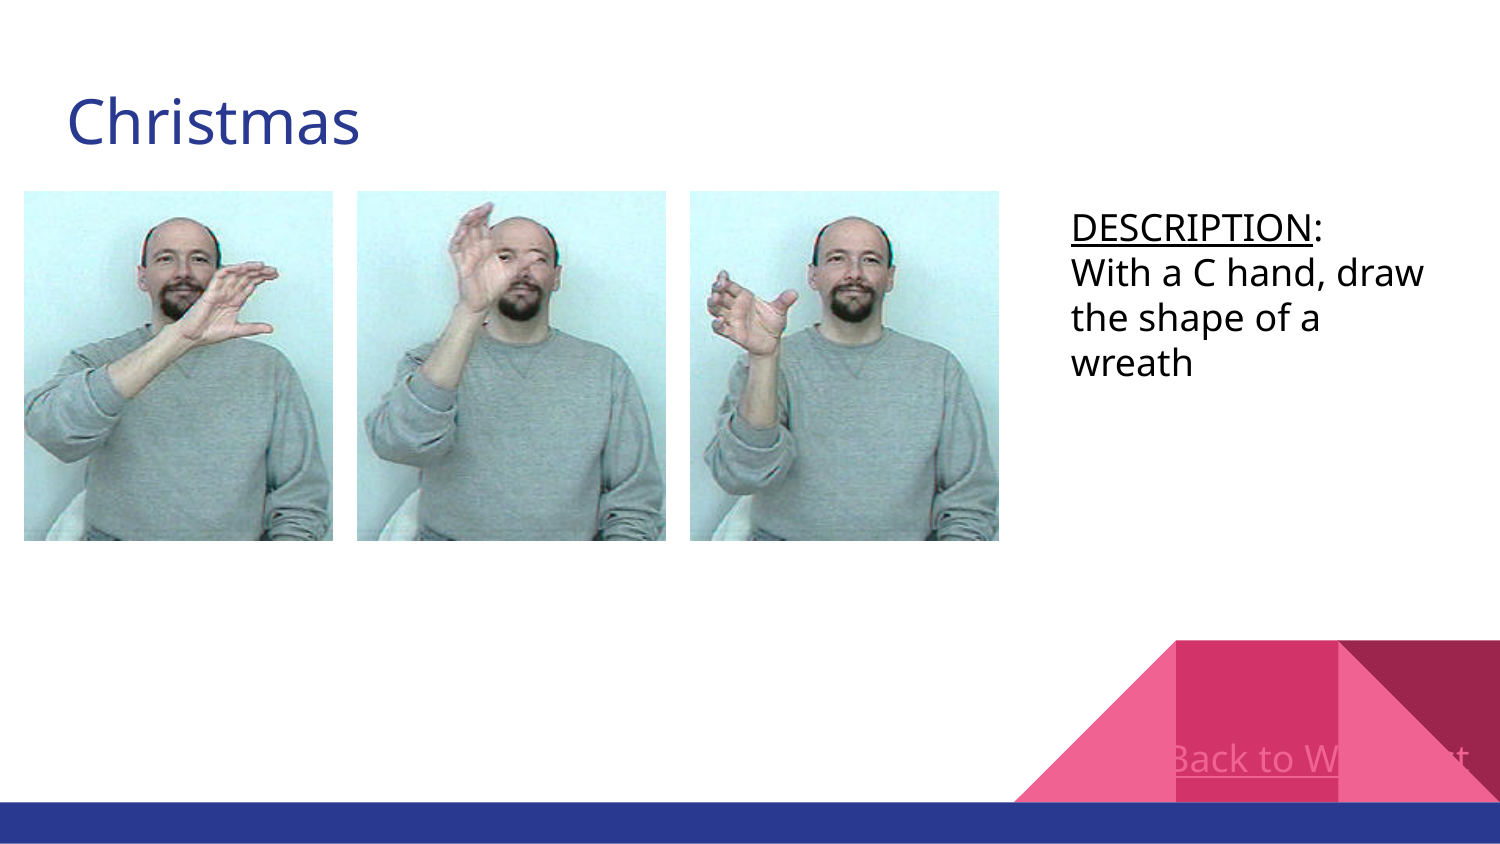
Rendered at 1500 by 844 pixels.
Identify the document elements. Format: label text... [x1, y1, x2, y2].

picture [690, 191, 999, 541]
picture [357, 191, 666, 541]
title Christmas [51, 67, 1449, 167]
picture [24, 191, 333, 541]
list Back to Word List [1143, 712, 1485, 802]
text_box DESCRIPTION: With a C hand, draw the shape of a wreath [1055, 188, 1449, 365]
